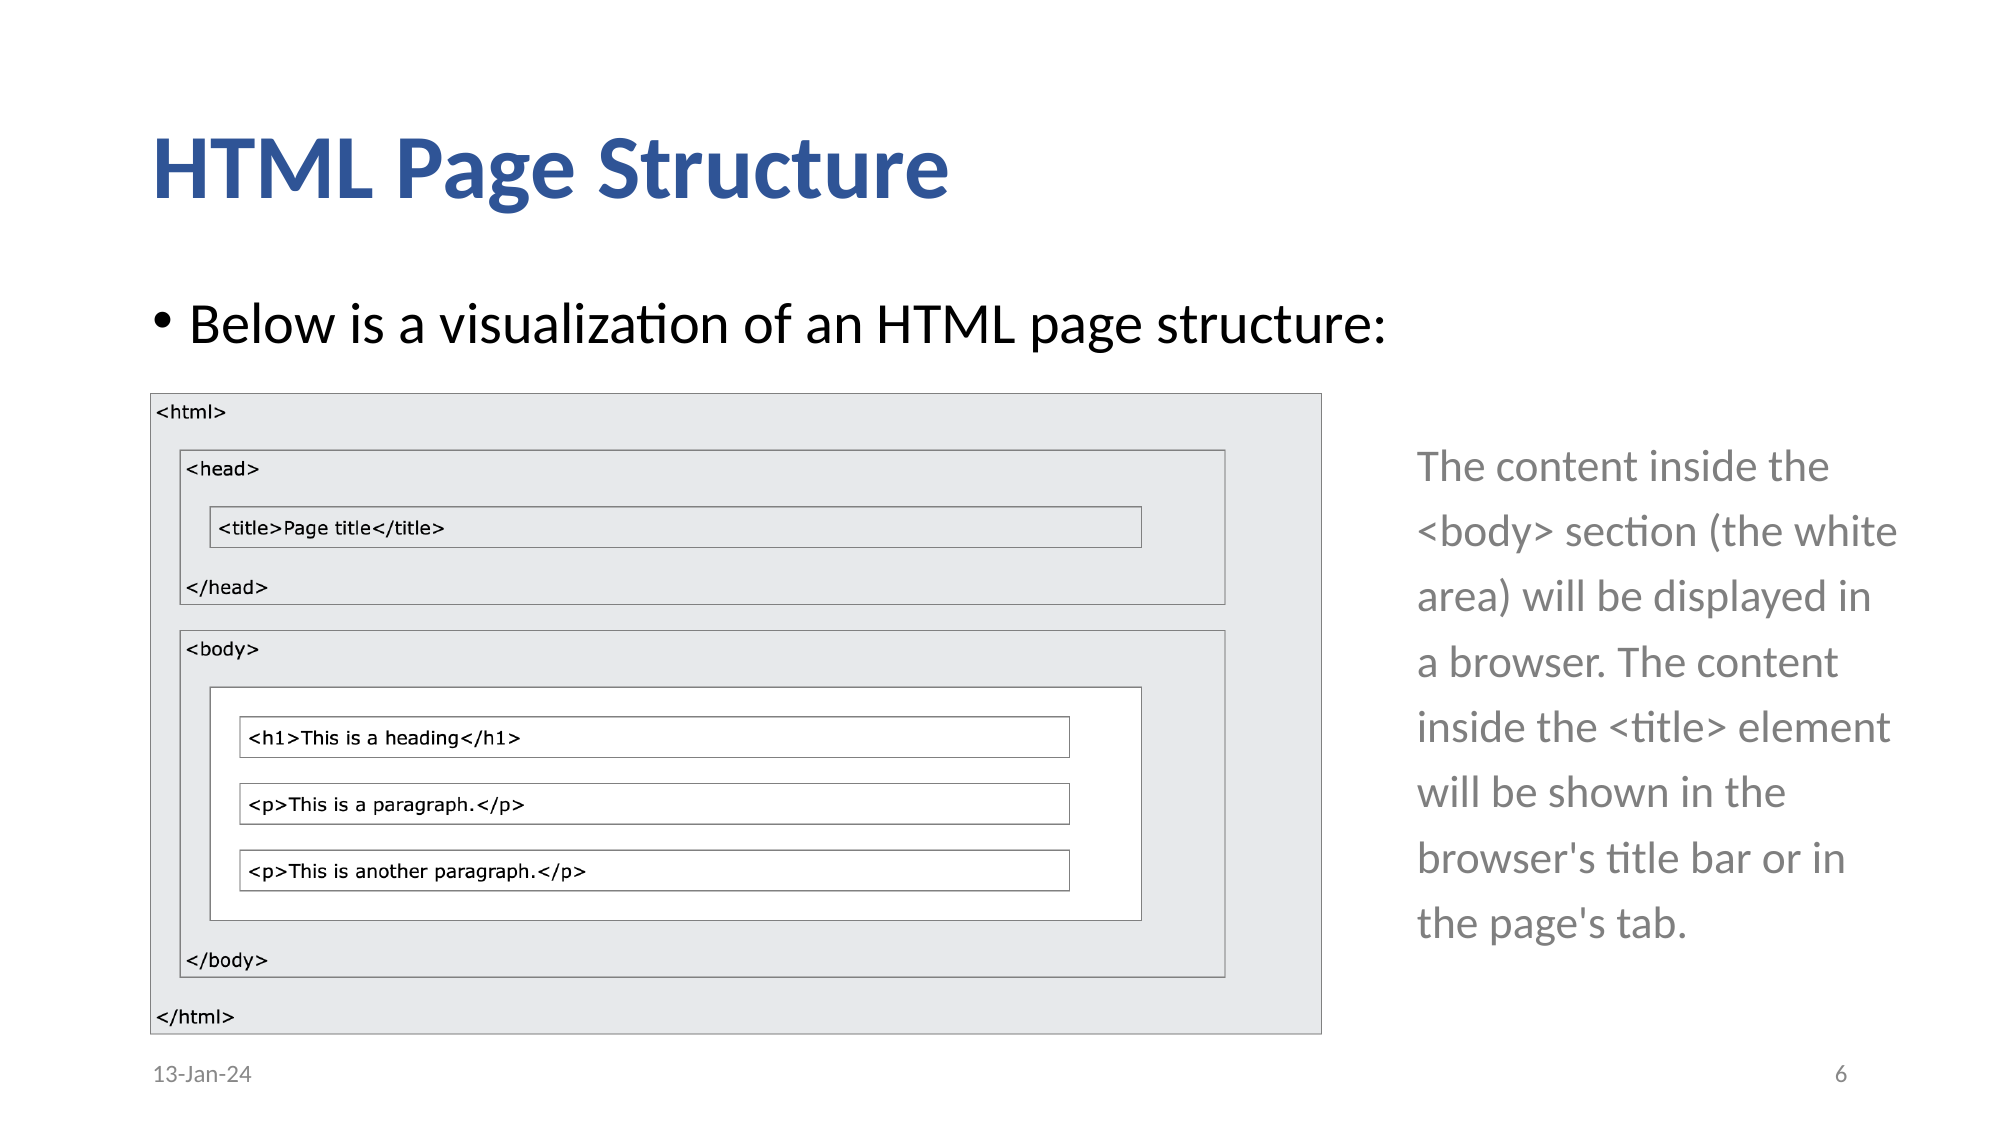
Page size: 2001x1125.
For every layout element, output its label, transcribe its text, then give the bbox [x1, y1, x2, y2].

slide_number ‹#› [1412, 1042, 1863, 1103]
slide_number 13-Jan-24 [137, 1050, 588, 1103]
text_box The content inside the <body> section (the white area) will be displayed in a browser. The content inside the <title> element will be shown in the browser's title bar or in the page's tab. [1401, 417, 1917, 1018]
title HTML Page Structure [137, 59, 1863, 277]
picture [137, 385, 1333, 1043]
list Below is a visualization of an HTML page structure: [137, 277, 1863, 382]
